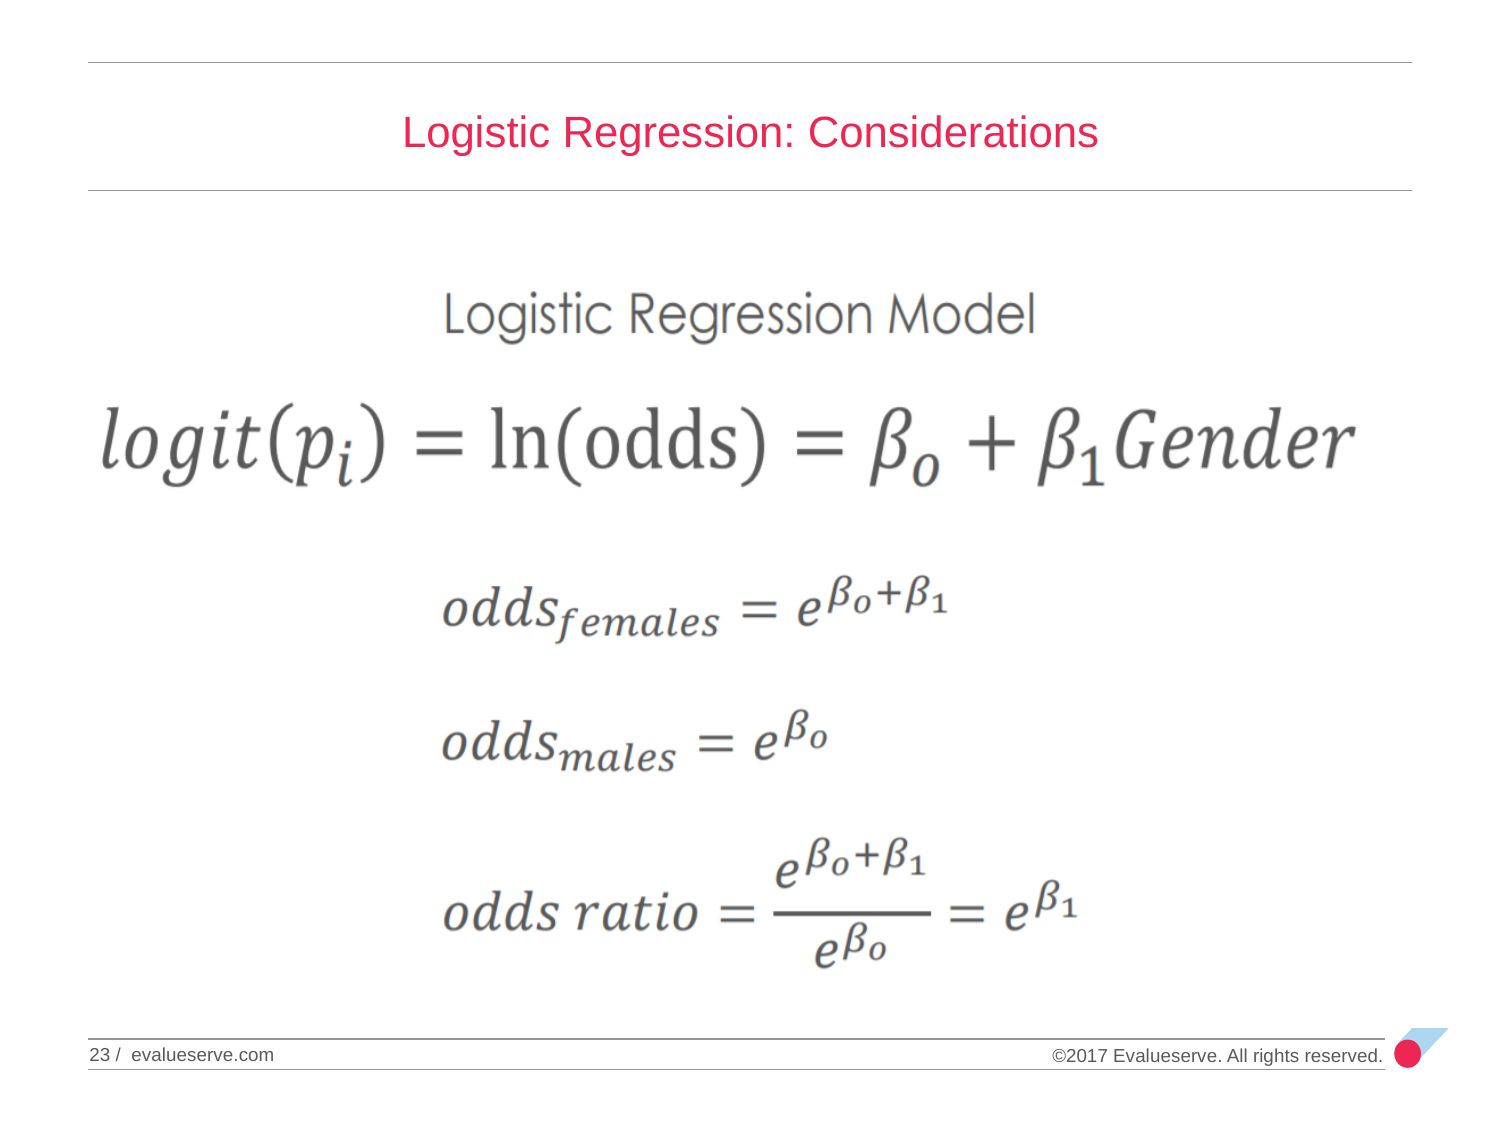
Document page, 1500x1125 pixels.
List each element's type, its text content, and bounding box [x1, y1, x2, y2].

footer ©2017 Evalueserve. All rights reserved. [908, 1041, 1384, 1069]
slide_number 23 / evalueserve.com [89, 1039, 311, 1069]
picture [0, 203, 1500, 1028]
text_box Logistic Regression: Considerations [88, 96, 1414, 202]
